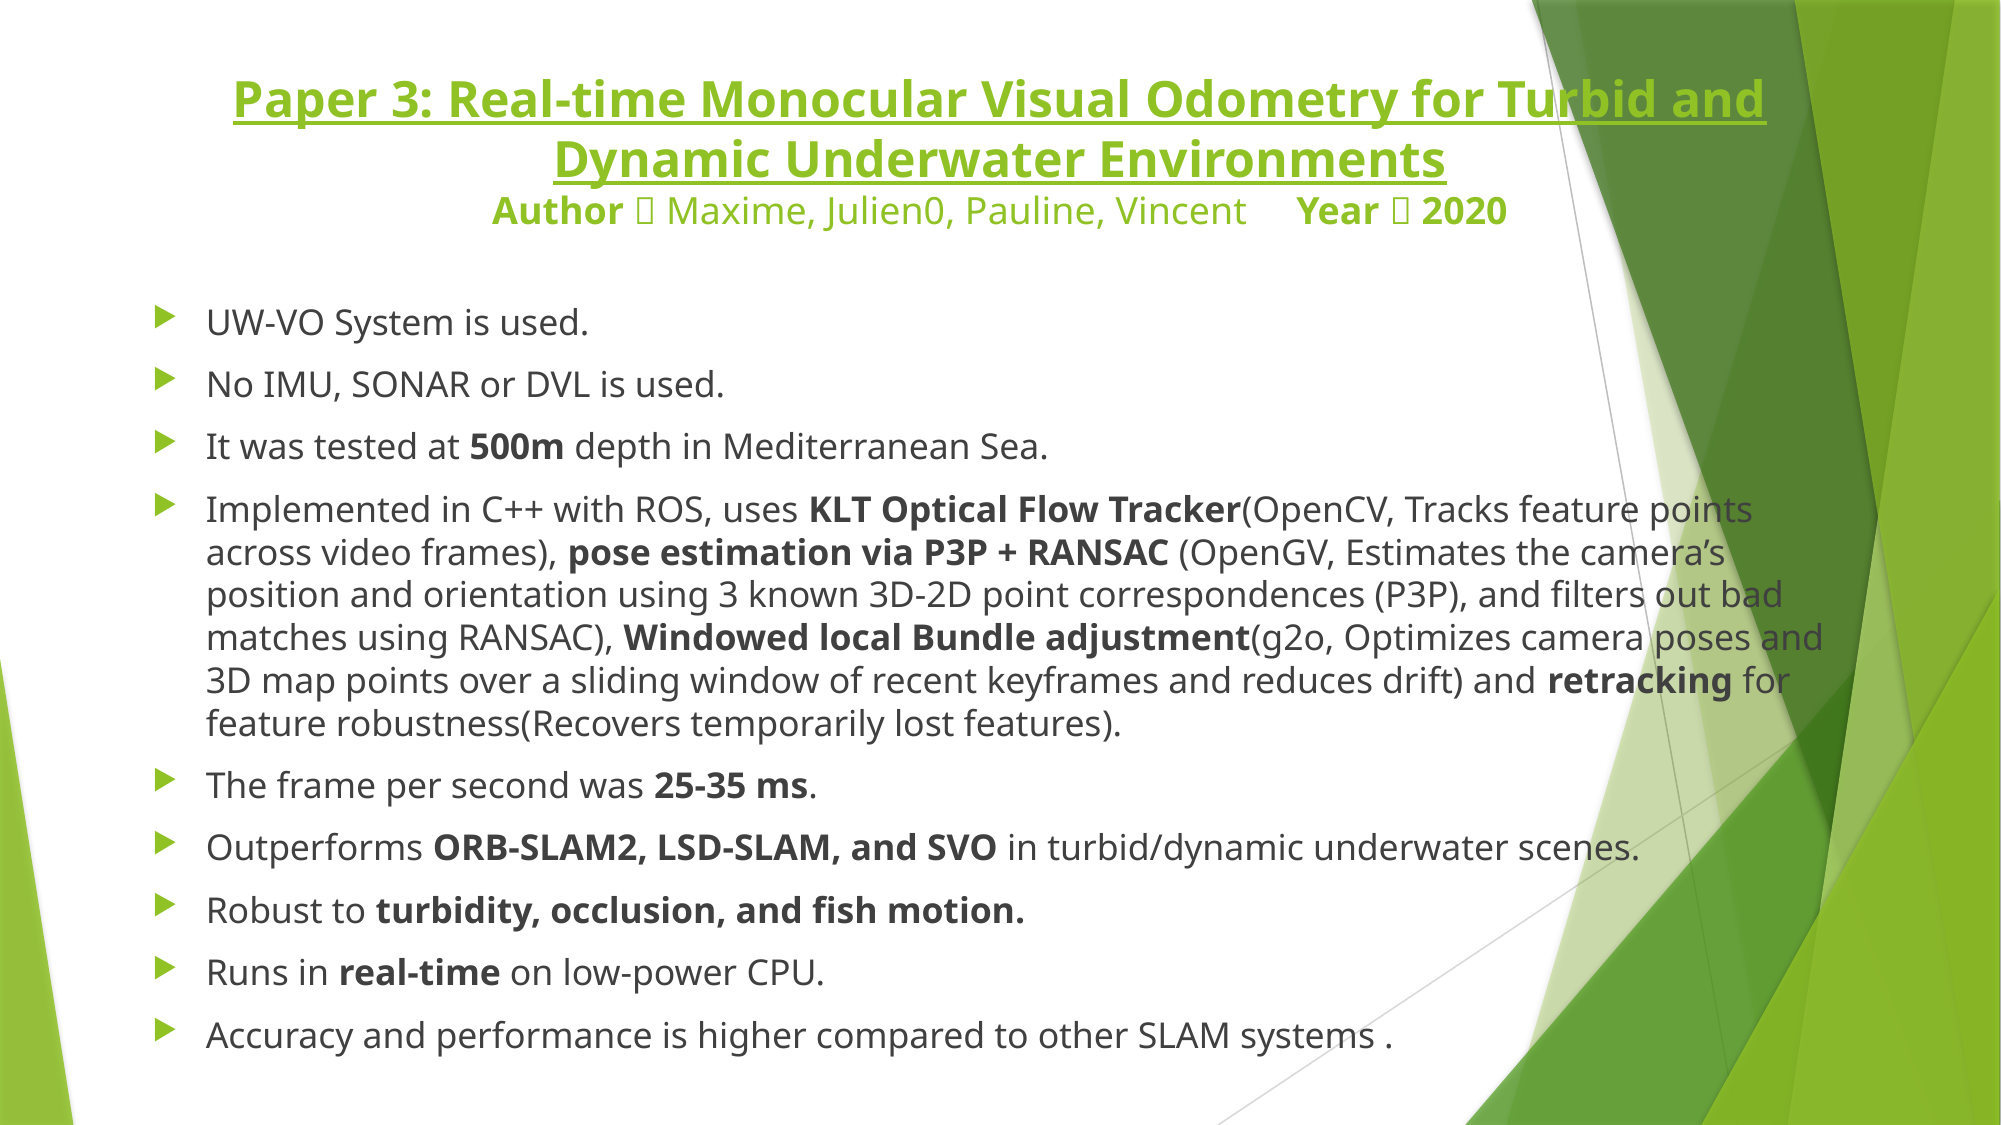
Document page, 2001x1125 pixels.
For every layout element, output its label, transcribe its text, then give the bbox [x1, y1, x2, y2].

title Paper 3: Real-time Monocular Visual Odometry for Turbid and Dynamic Underwater Environments Author  Maxime, Julien0, Pauline, Vincent Year  2020 [137, 59, 1863, 291]
list UW-VO System is used. No IMU, SONAR or DVL is used. It was tested at 500m depth in Mediterranean Sea. Implemented in C++ with ROS, uses KLT Optical Flow Tracker(OpenCV, Tracks feature points across video frames), pose estimation via P3P + RANSAC (OpenGV, Estimates the camera’s position and orientation using 3 known 3D-2D point correspondences (P3P), and filters out bad matches using RANSAC), Windowed local Bundle adjustment(g2o, Optimizes camera poses and 3D map points over a sliding window of recent keyframes and reduces drift) and retracking for feature robustness(Recovers temporarily lost features). The frame per second was 25-35 ms. Outperforms ORB-SLAM2, LSD-SLAM, and SVO in turbid/dynamic underwater scenes. Robust to turbidity, occlusion, and fish motion. Runs in real-time on low-power CPU. Accuracy and performance is higher compared to other SLAM systems . [137, 291, 1863, 1066]
